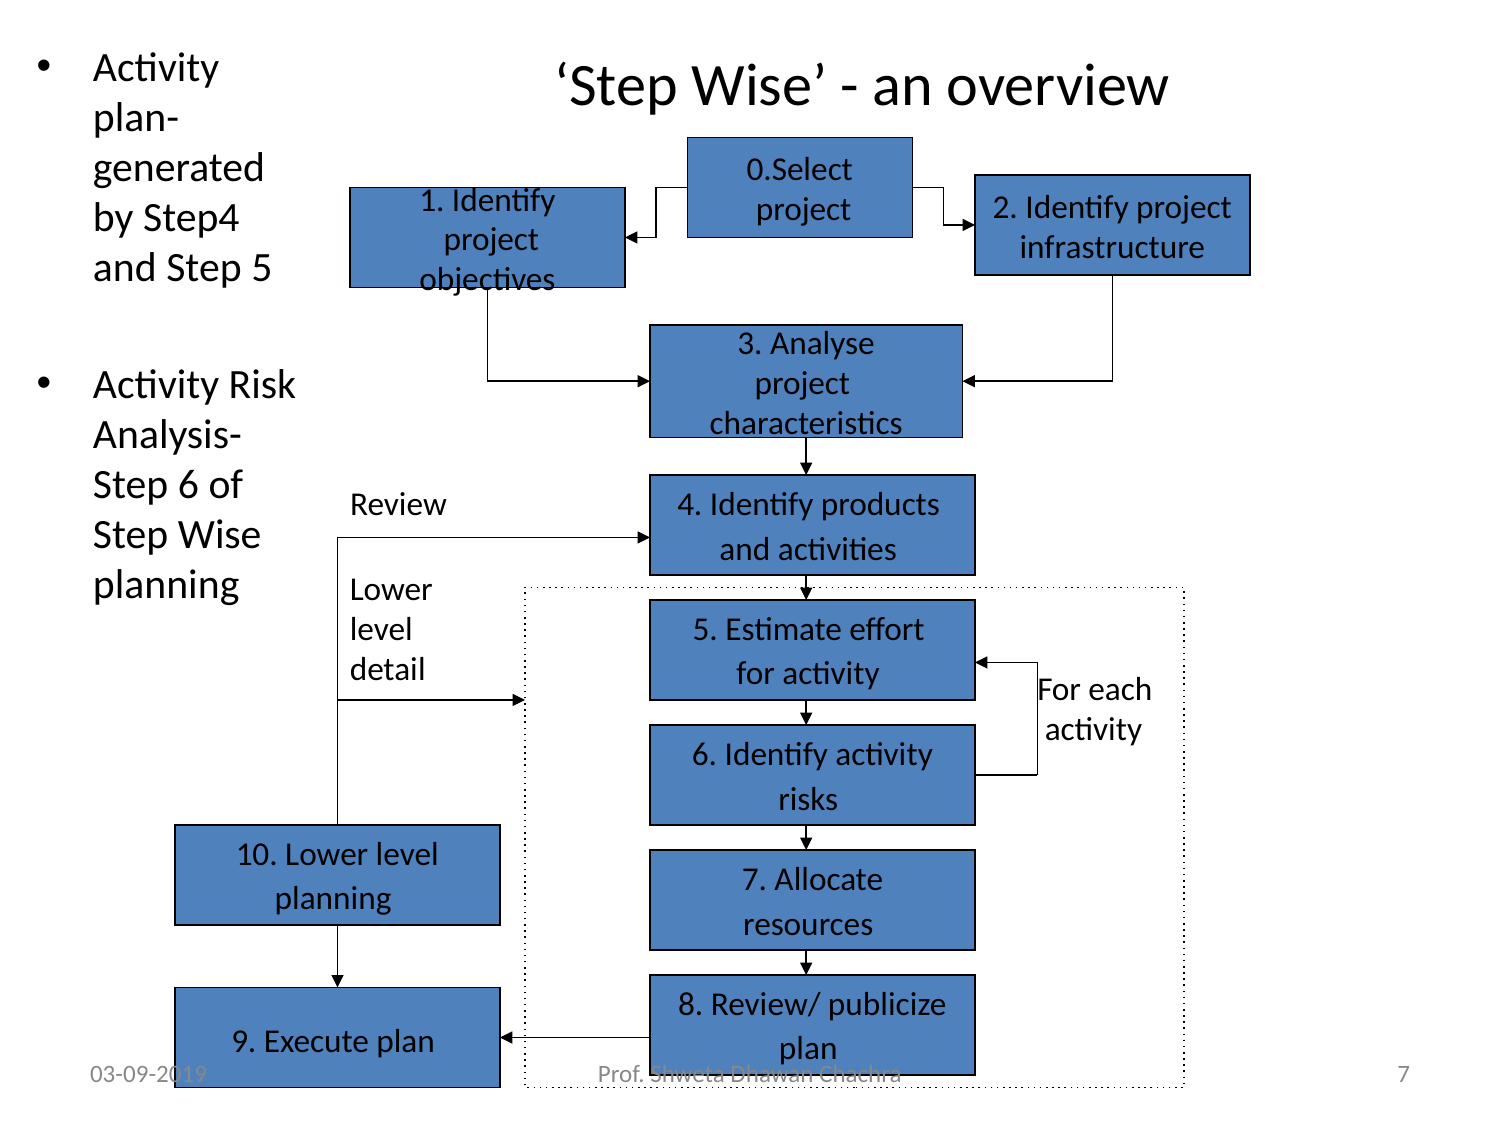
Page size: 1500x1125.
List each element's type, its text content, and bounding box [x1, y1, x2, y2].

text_box 0.Select project [687, 137, 913, 238]
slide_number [75, 1042, 425, 1103]
footer Prof. Shweta Dhawan Chachra [512, 1042, 988, 1103]
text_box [984, 252, 1091, 404]
text_box Lower level detail [341, 559, 456, 695]
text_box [624, 187, 688, 238]
text_box 2. Identify project infrastructure [975, 174, 1250, 275]
text_box 9. Execute plan [174, 987, 500, 1088]
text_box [521, 252, 616, 416]
text_box For each activity [1022, 659, 1184, 755]
text_box 4. Identify products and activities [650, 474, 975, 575]
slide_number ‹#› [1074, 1042, 1425, 1103]
title ‘Step Wise’ - an overview [329, 37, 1500, 125]
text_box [912, 187, 976, 226]
text_box Activity plan-generated by Step4 and Step 5 Activity Risk Analysis-Step 6 of Step Wise planning [21, 32, 329, 775]
text_box 10. Lower level planning [174, 825, 500, 925]
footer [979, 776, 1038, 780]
slide_number ‹#› [1022, 665, 1037, 674]
text_box 1. Identify project objectives [350, 187, 625, 288]
text_box Review [334, 474, 474, 530]
text_box [525, 587, 1185, 1088]
text_box 3. Analyse project characteristics [649, 324, 963, 438]
